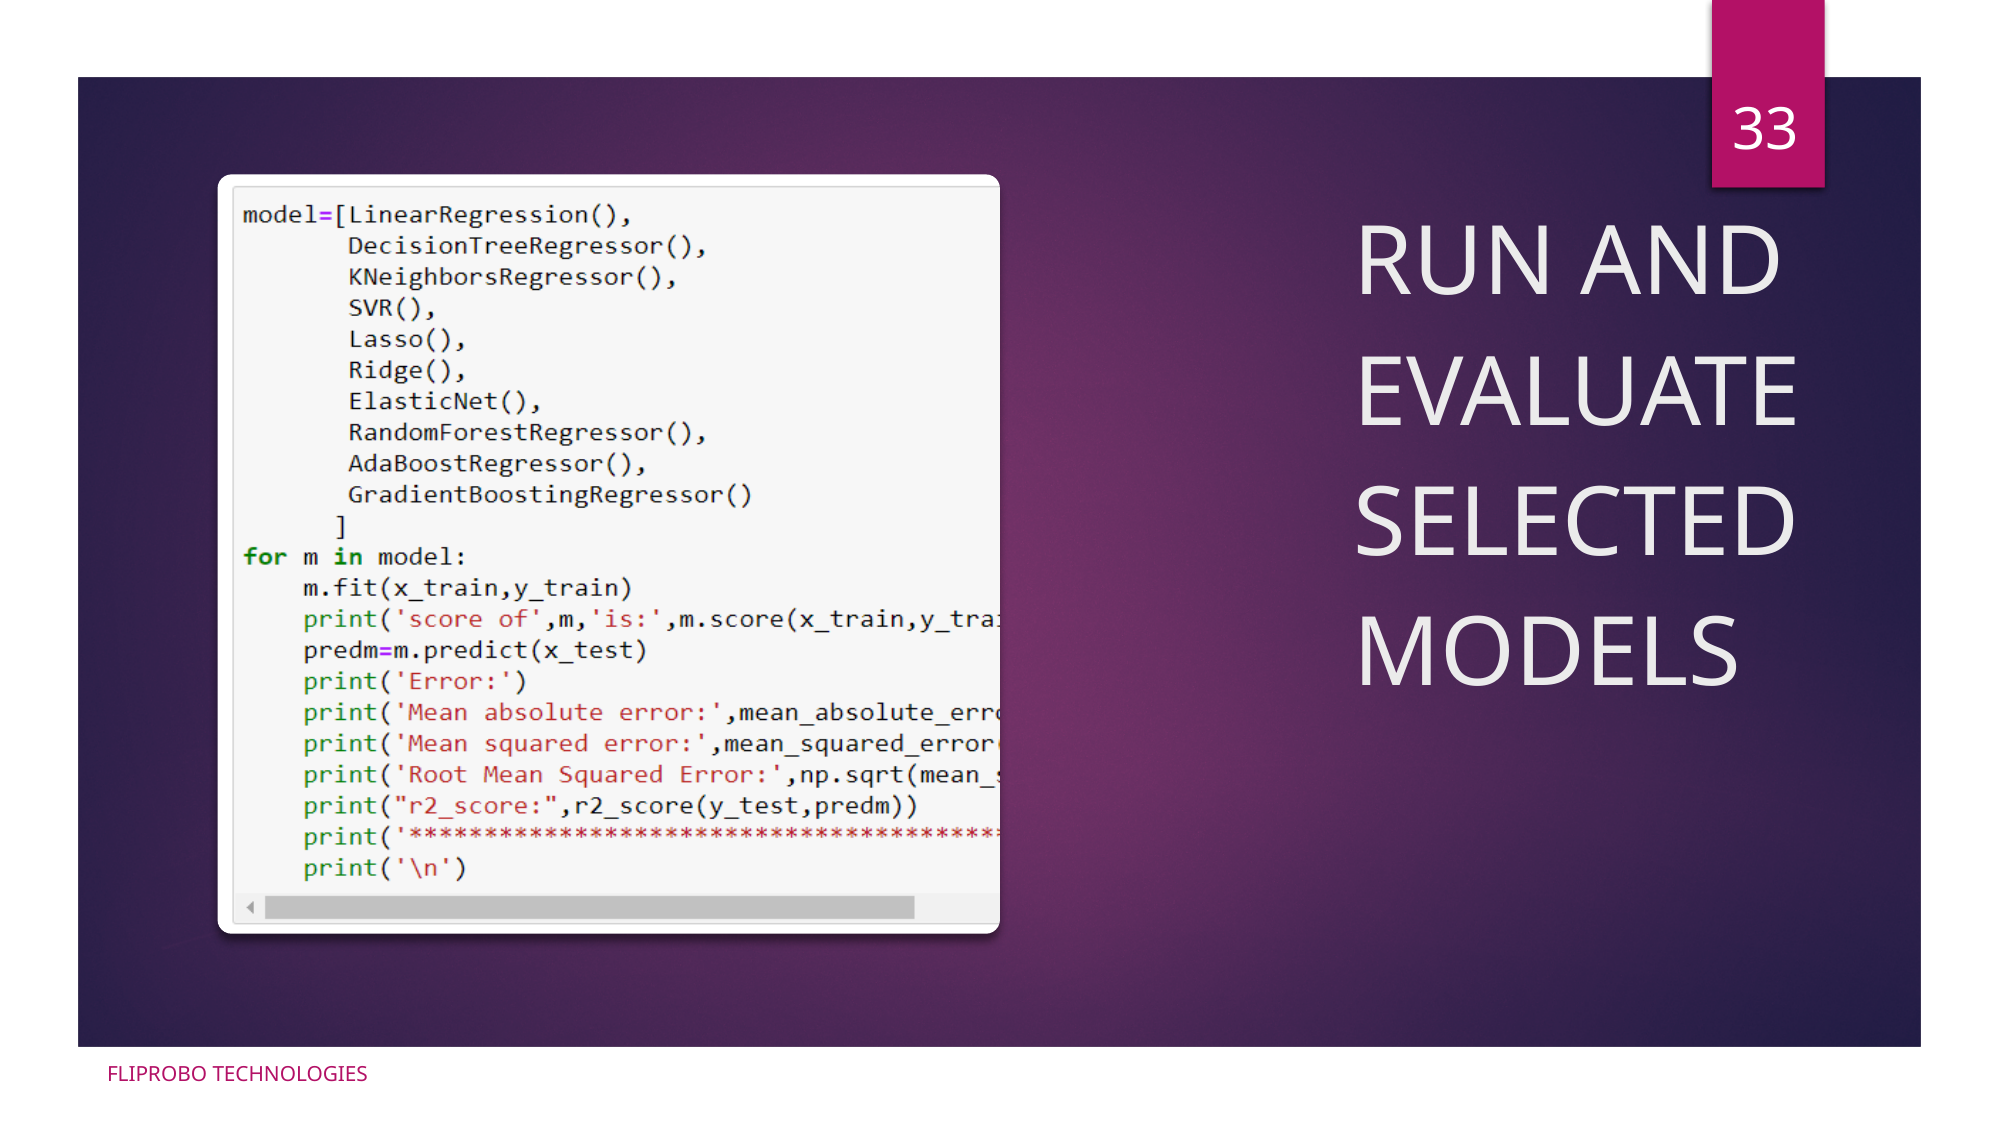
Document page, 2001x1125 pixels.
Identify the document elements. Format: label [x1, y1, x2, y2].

picture [217, 174, 1001, 934]
text_box [0, 0, 2000, 1125]
